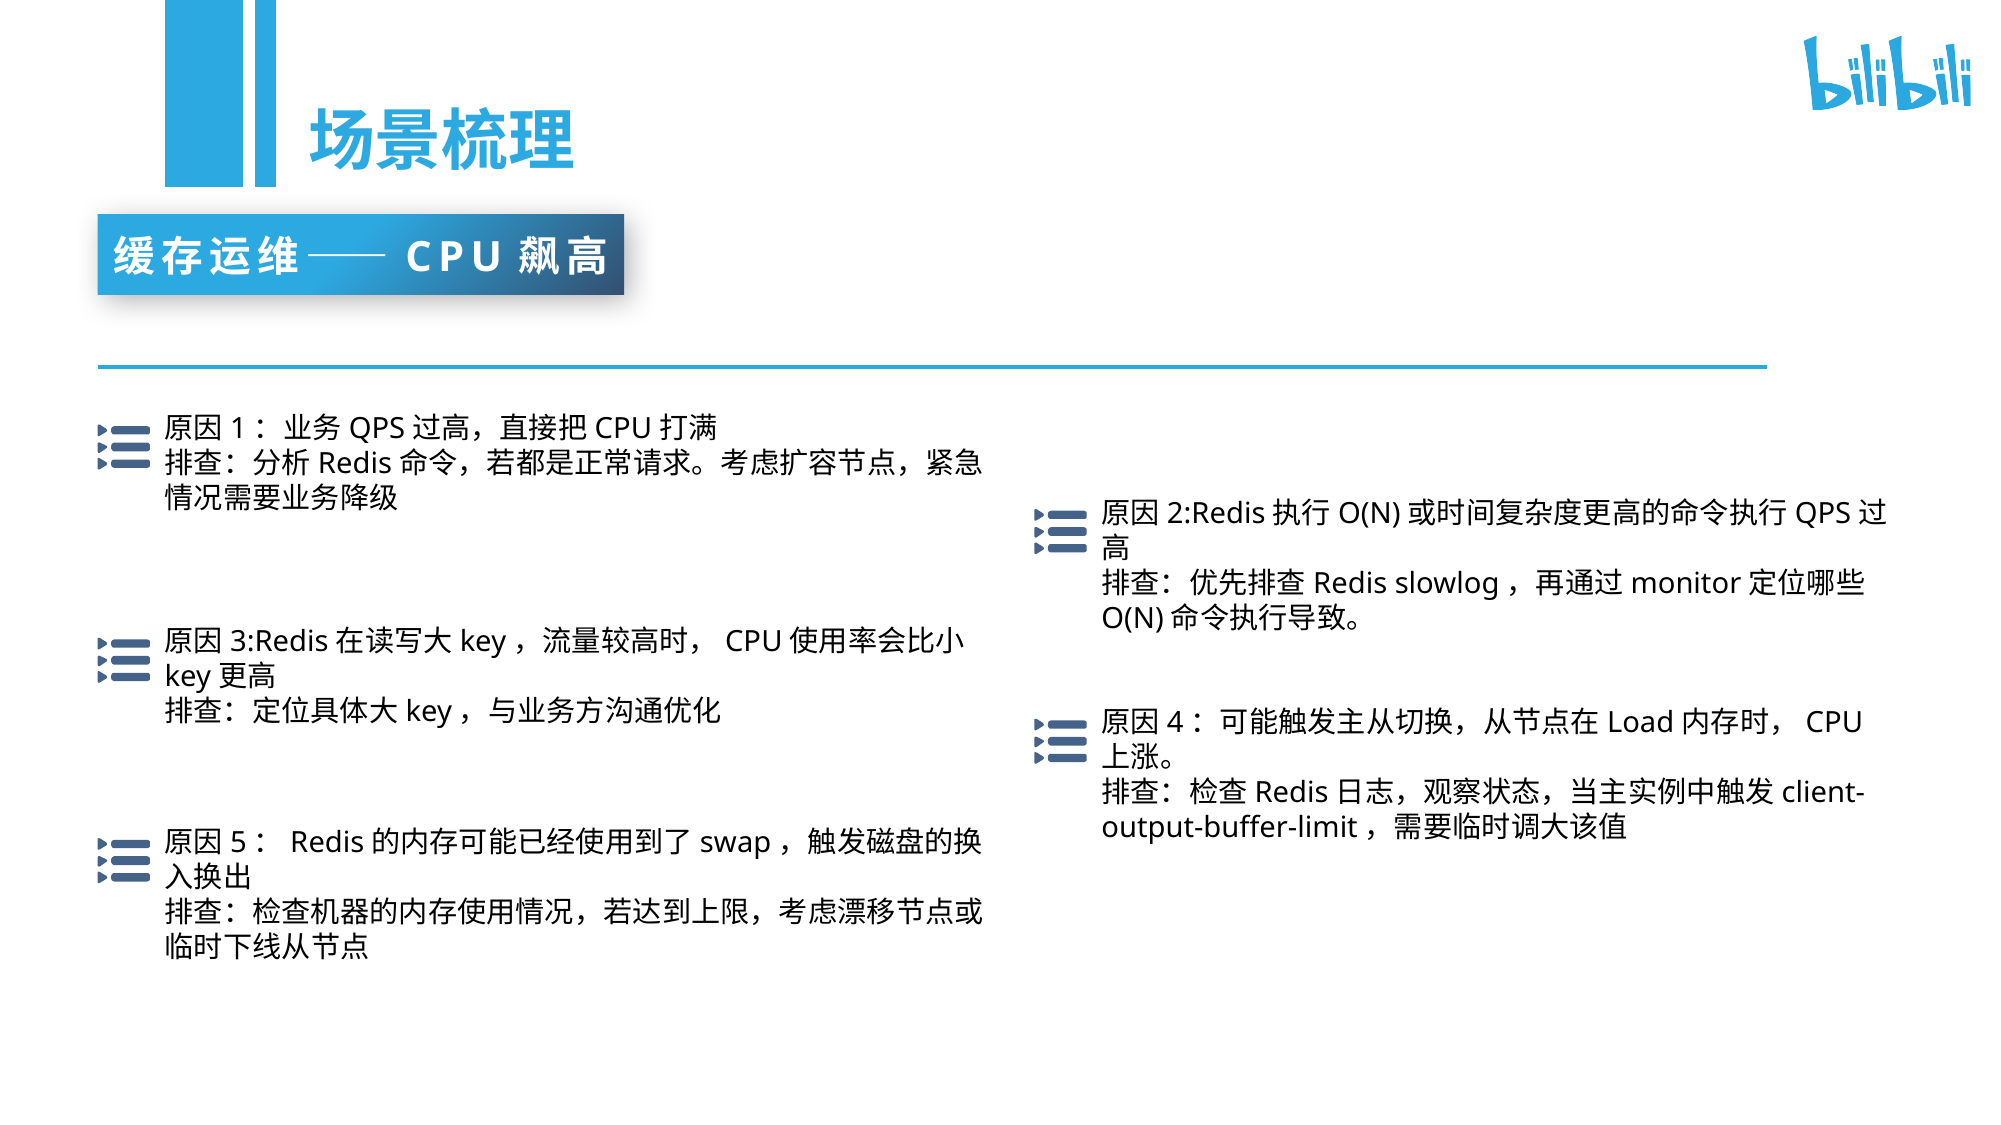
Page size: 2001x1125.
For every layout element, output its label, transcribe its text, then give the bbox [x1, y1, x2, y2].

text_box 原因3:Redis在读写大key，流量较高时，CPU使用率会比小key更高 排查：定位具体大key，与业务方沟通优化 [149, 615, 1033, 735]
text_box [1047, 753, 1086, 763]
text_box [1034, 752, 1044, 764]
text_box [1034, 527, 1044, 538]
text_box [97, 442, 108, 454]
text_box [1034, 718, 1044, 731]
text_box [1034, 542, 1044, 555]
text_box [1034, 736, 1044, 748]
text_box [111, 426, 149, 435]
text_box [97, 671, 108, 683]
text_box [1034, 509, 1044, 521]
text_box 原因1：业务QPS过高，直接把CPU打满 排查：分析Redis命令，若都是正常请求。考虑扩容节点，紧急情况需要业务降级 [149, 402, 1003, 522]
text_box [111, 442, 149, 452]
text_box [97, 424, 108, 437]
text_box [97, 856, 108, 867]
text_box [1047, 736, 1086, 746]
text_box [97, 655, 108, 667]
text_box 原因4：可能触发主从切换，从节点在Load内存时，CPU上涨。 排查：检查Redis日志，观察状态，当主实例中触发client-output-buffer-limit，需要临时调大该值 [1086, 696, 1907, 851]
text_box [97, 871, 108, 884]
text_box [111, 655, 149, 665]
text_box [1047, 720, 1086, 729]
text_box [97, 637, 108, 650]
text_box [1047, 544, 1086, 553]
text_box 场景梳理 [293, 90, 1161, 186]
text_box 缓存运维——CPU飙高 [97, 214, 625, 296]
text_box [111, 856, 149, 866]
text_box 原因2:Redis执行O(N)或时间复杂度更高的命令执行QPS过高 排查：优先排查Redis slowlog，再通过monitor定位哪些O(N)命令执行导致。 [1086, 486, 1907, 642]
text_box [111, 672, 149, 682]
text_box [255, 0, 276, 187]
text_box [1047, 527, 1086, 536]
text_box [111, 839, 149, 849]
picture [1787, 20, 1971, 115]
text_box [97, 838, 108, 850]
text_box [97, 457, 108, 470]
text_box [111, 873, 149, 882]
text_box [165, 0, 243, 187]
text_box [111, 639, 149, 648]
text_box 原因5：Redis的内存可能已经使用到了swap，触发磁盘的换入换出 排查：检查机器的内存使用情况，若达到上限，考虑漂移节点或临时下线从节点 [149, 815, 1003, 971]
text_box [1047, 510, 1086, 519]
text_box [111, 459, 149, 468]
